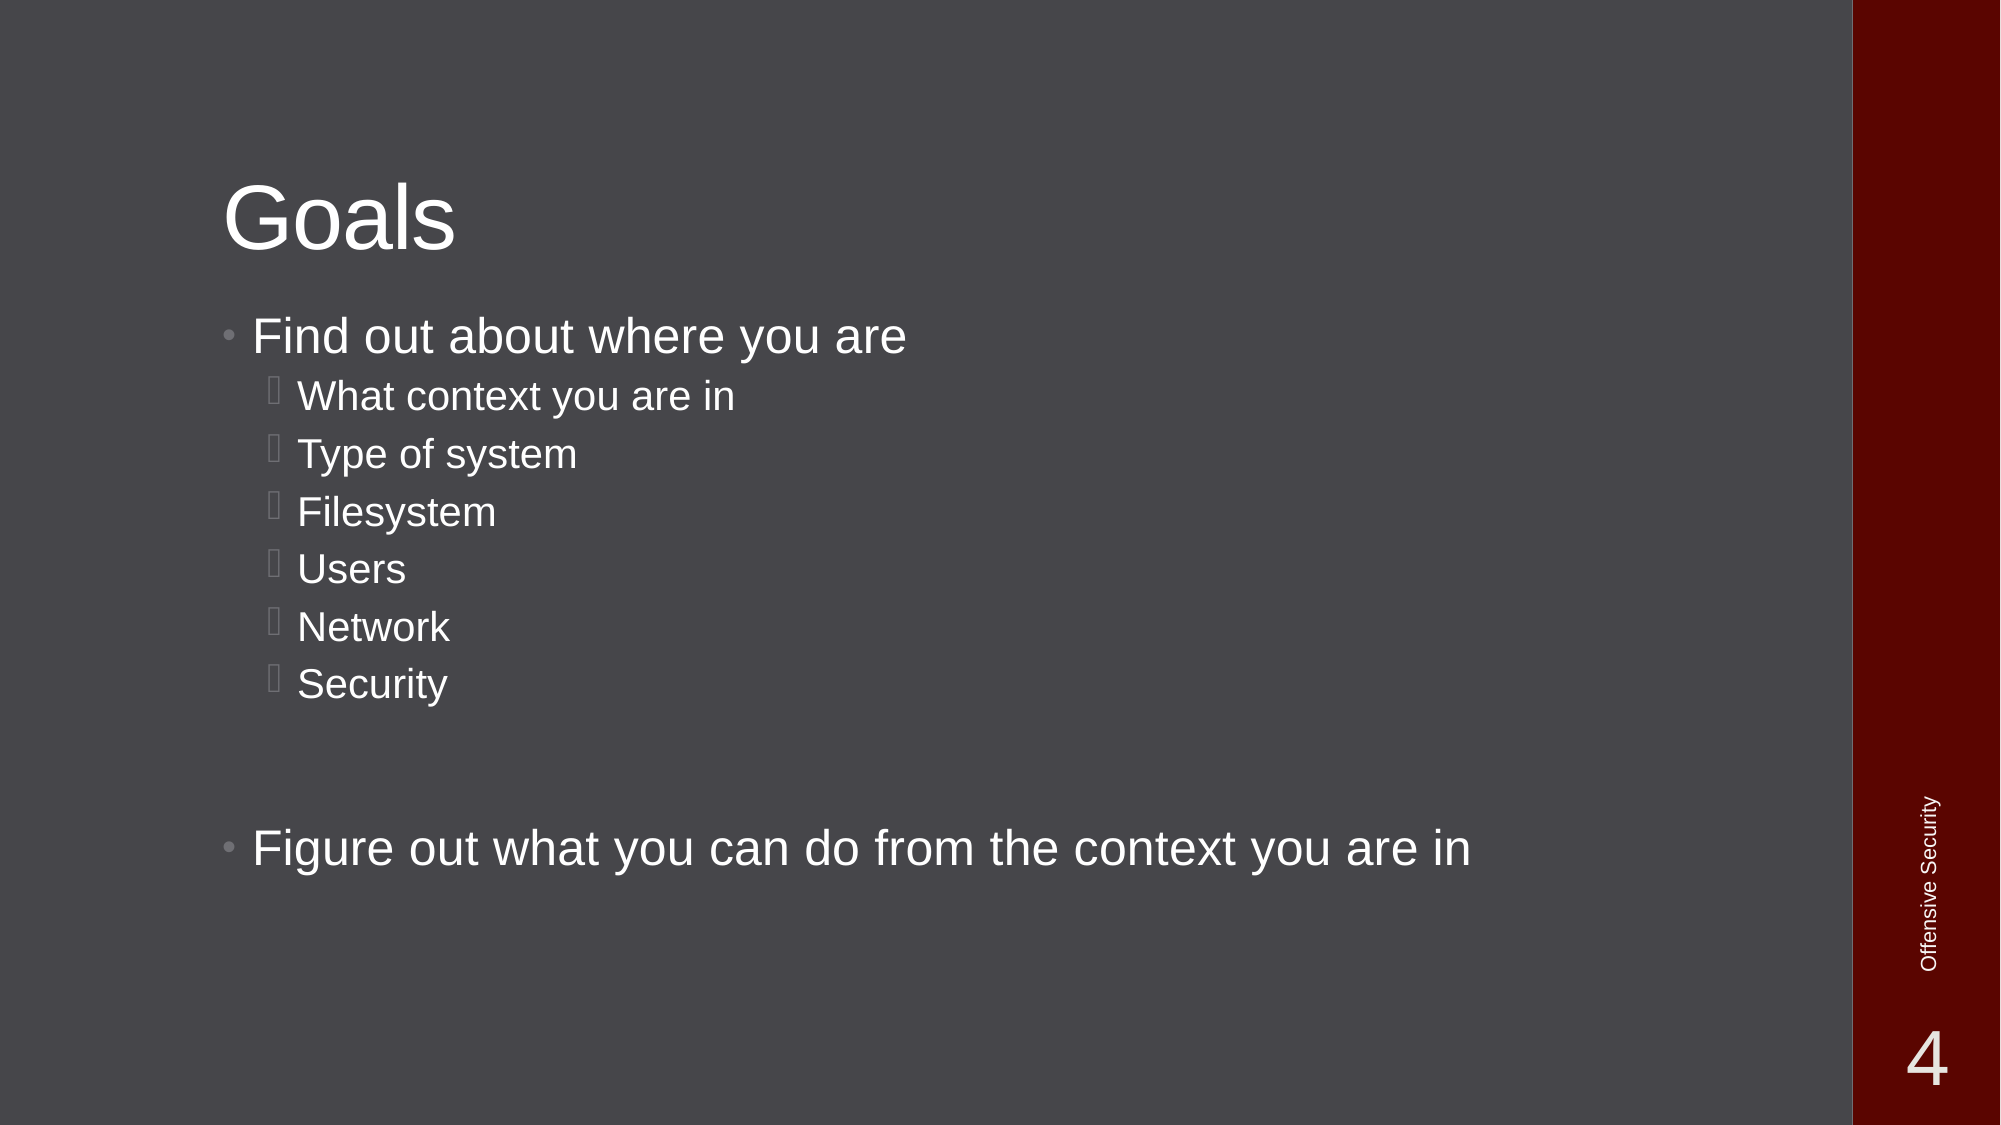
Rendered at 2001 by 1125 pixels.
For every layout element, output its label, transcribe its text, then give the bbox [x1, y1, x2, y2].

title Goals [206, 60, 1797, 278]
list Find out about where you are What context you are in Type of system Filesystem Users Network Security Figure out what you can do from the context you are in [206, 299, 1617, 1014]
footer Offensive Security [1897, 400, 1958, 988]
slide_number 4 [1852, 1012, 2000, 1110]
